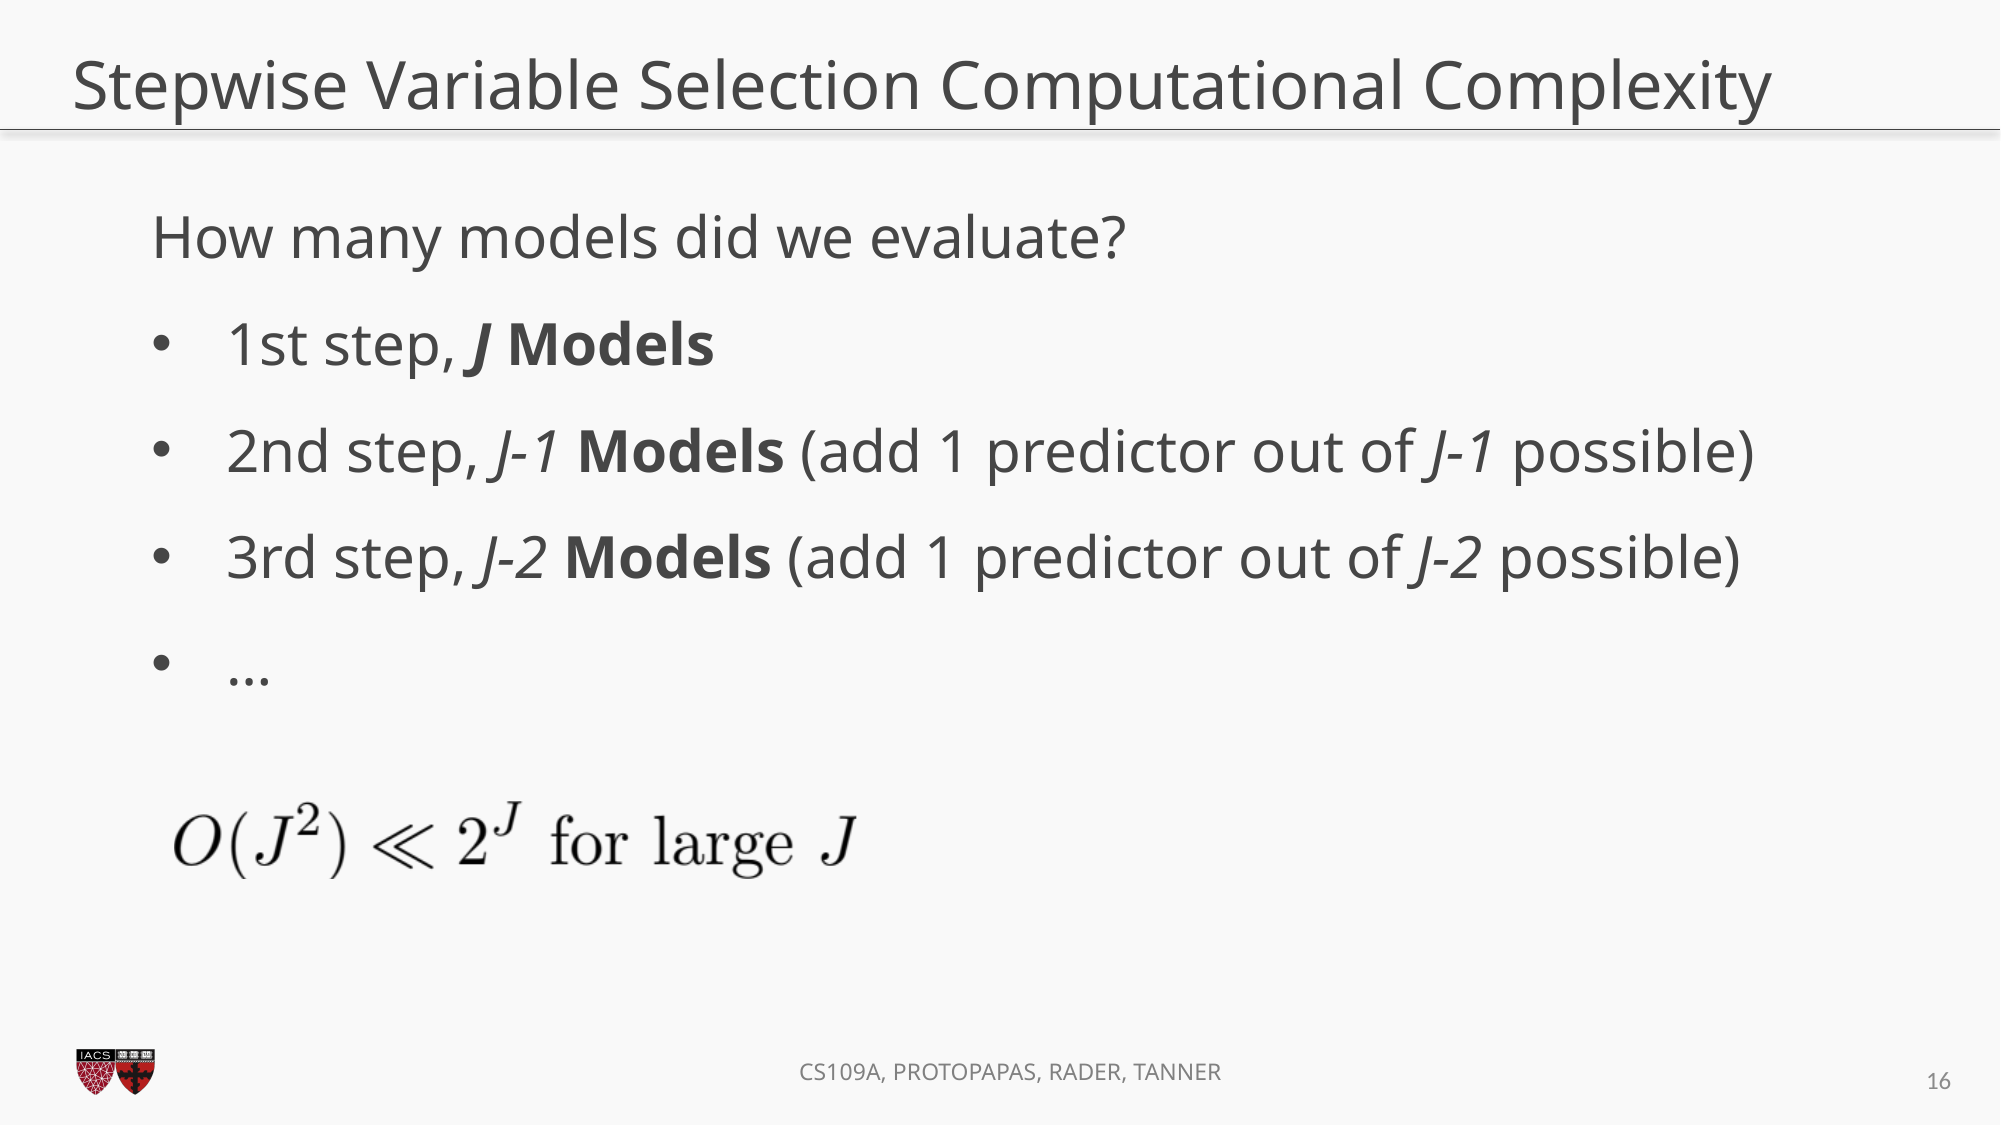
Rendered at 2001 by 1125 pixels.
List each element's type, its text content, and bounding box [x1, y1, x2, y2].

list How many models did we evaluate? 1st step, J Models 2nd step, J-1 Models (add 1 predictor out of J-1 possible) 3rd step, J-2 Models (add 1 predictor out of J-2 possible) … [136, 193, 1831, 540]
picture [173, 799, 857, 879]
picture [75, 1049, 155, 1095]
slide_number 16 [1500, 1050, 1967, 1110]
title Stepwise Variable Selection Computational Complexity [57, 35, 1943, 162]
